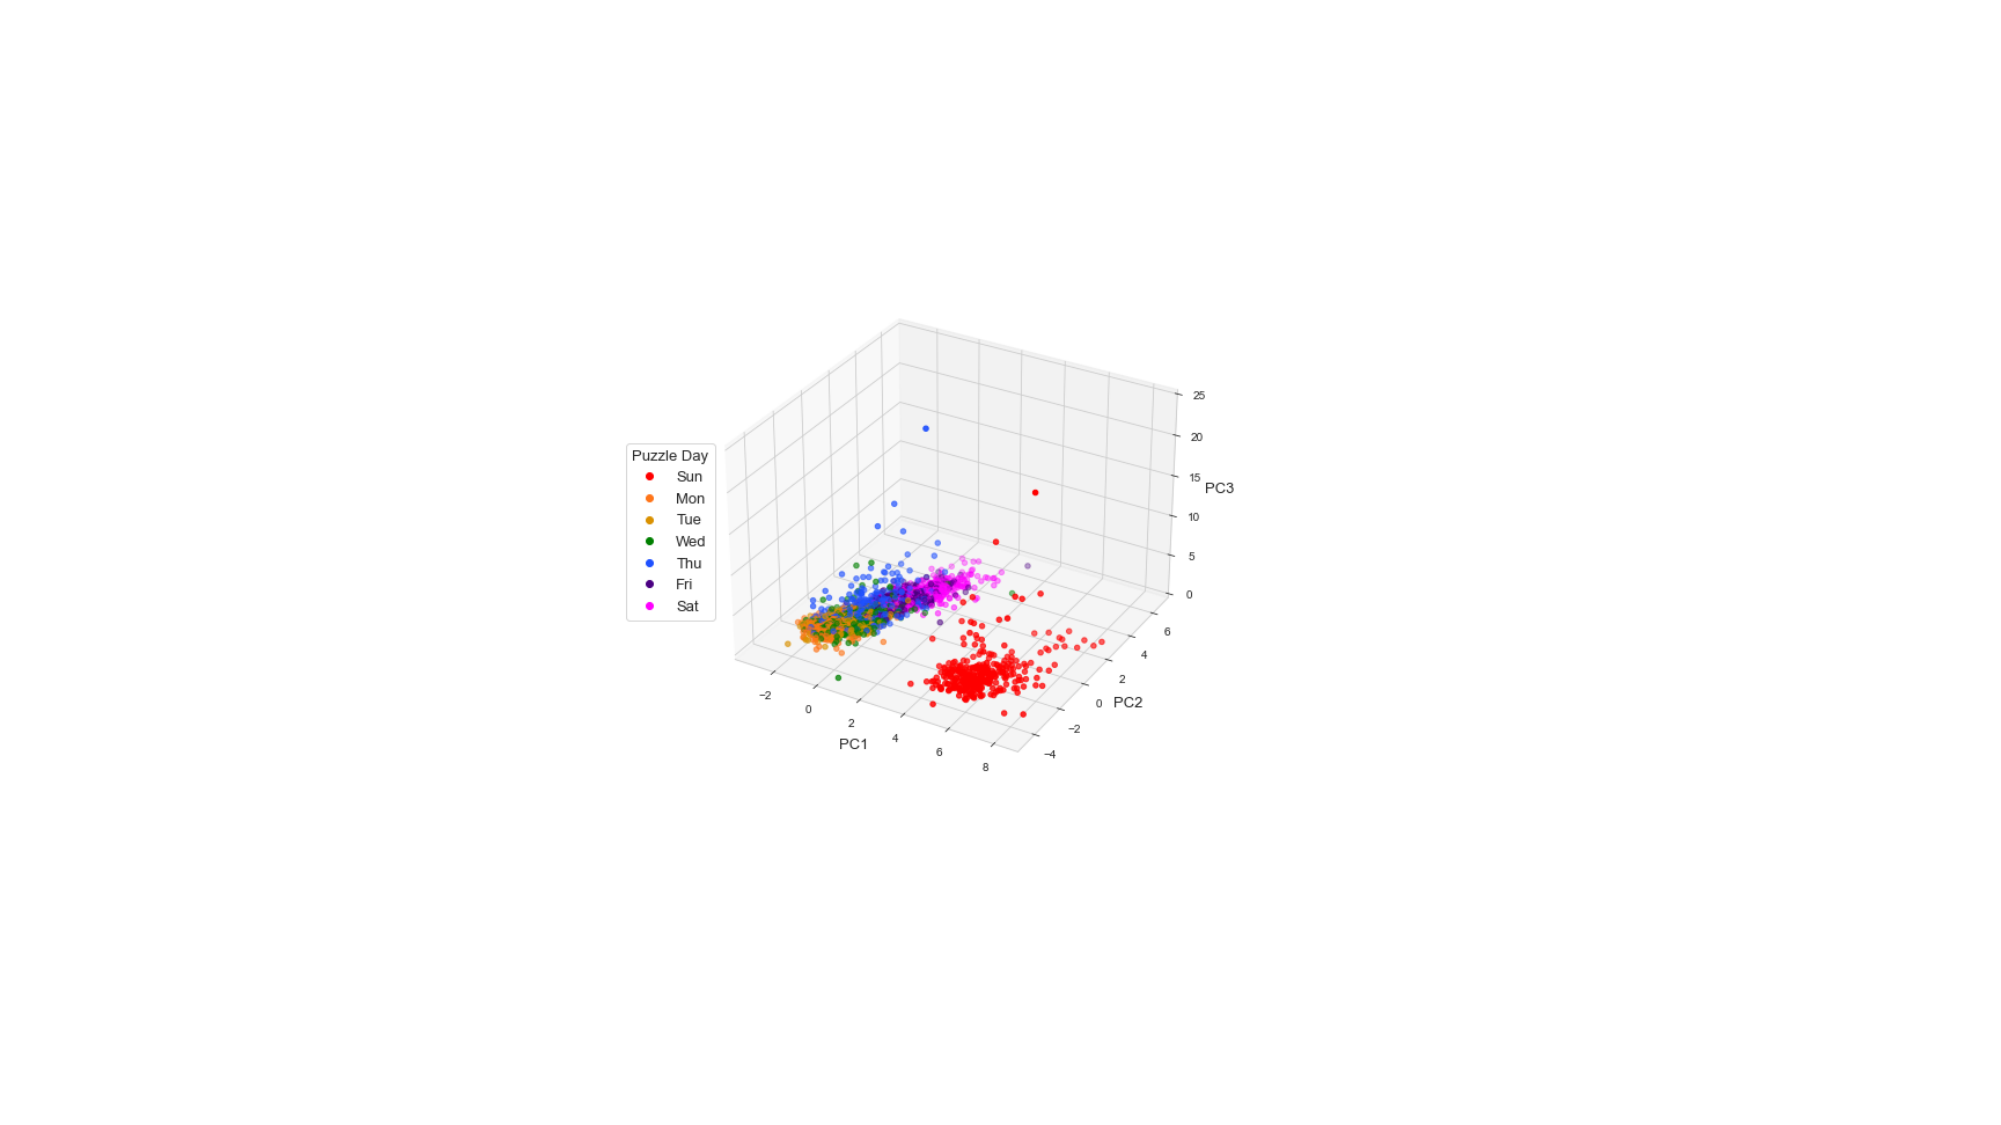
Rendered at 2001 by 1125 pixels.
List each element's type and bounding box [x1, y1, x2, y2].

picture [618, 312, 1242, 779]
